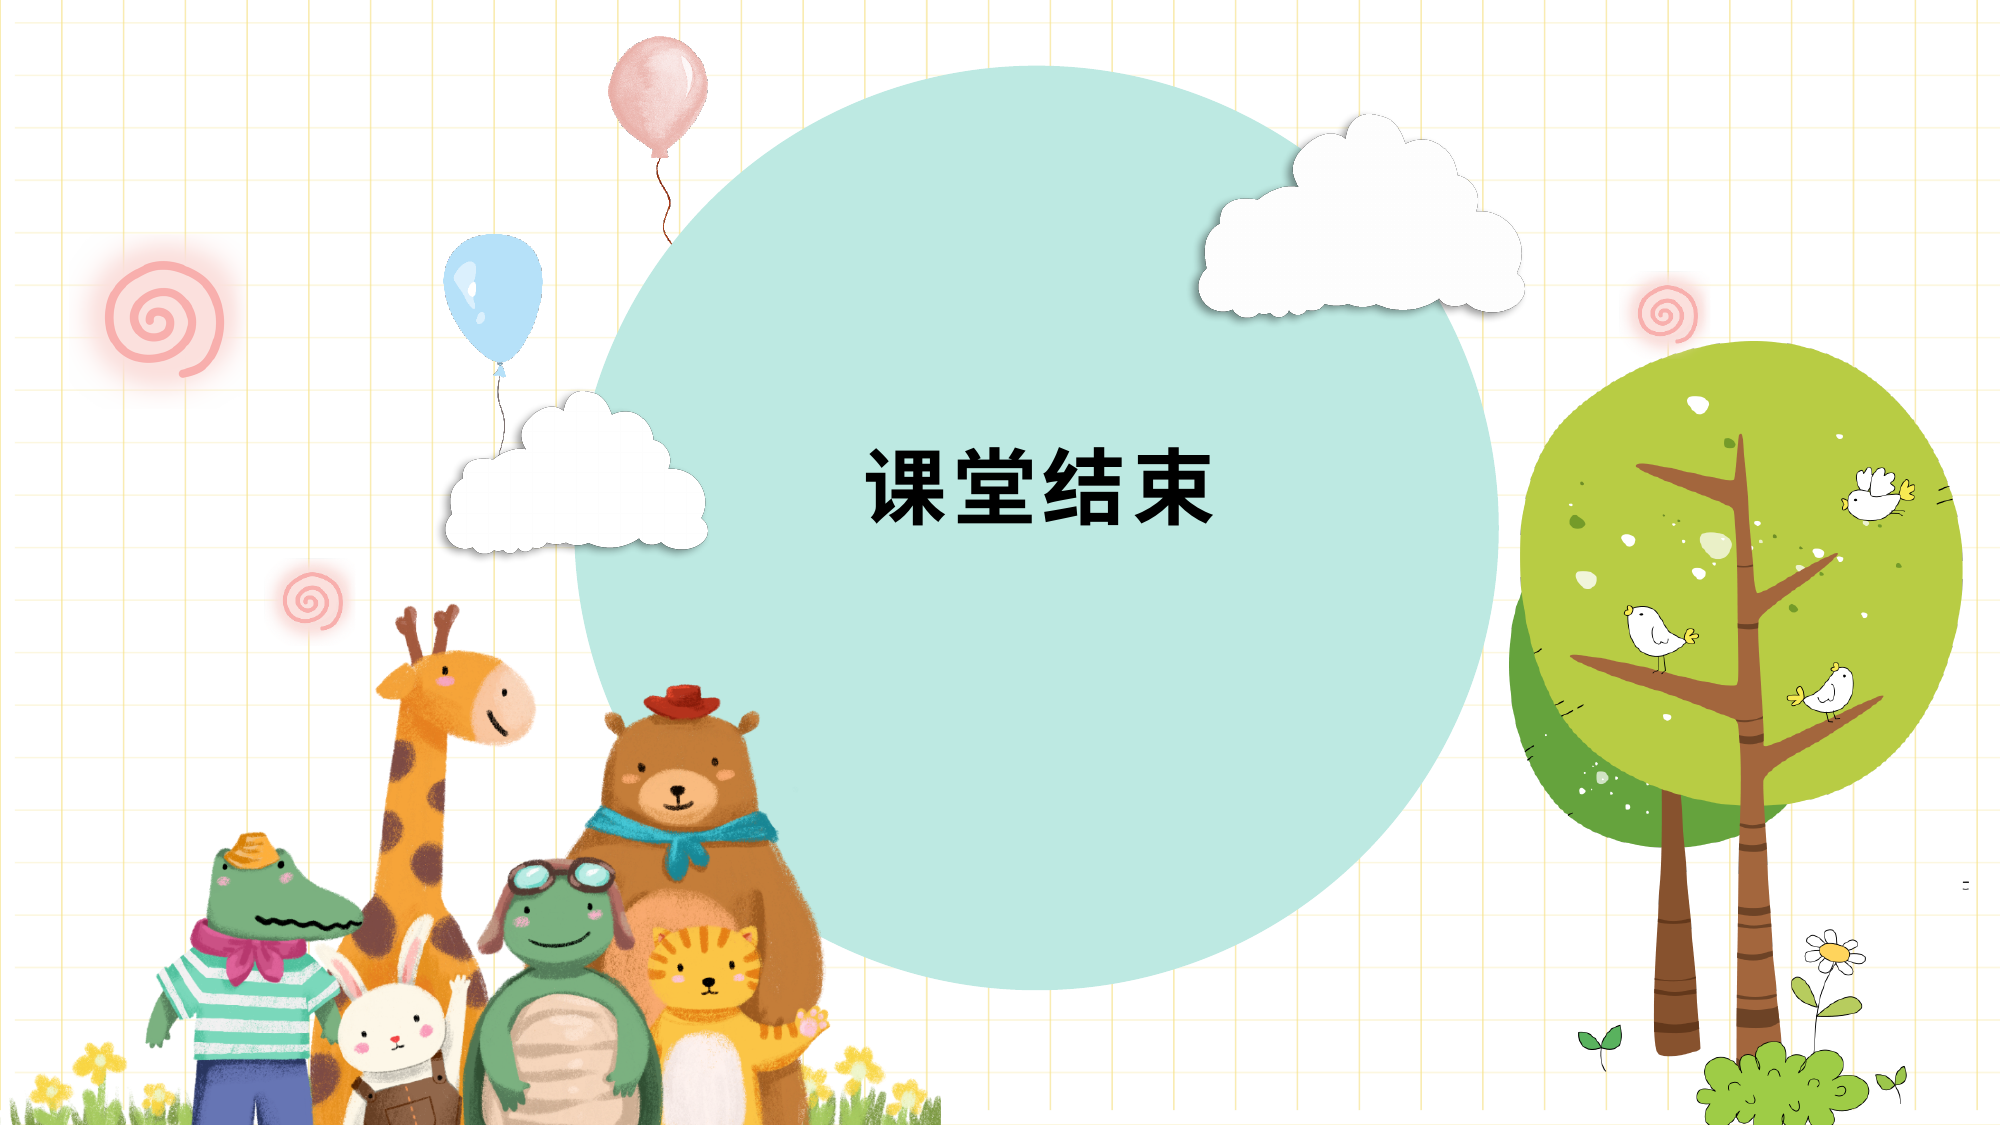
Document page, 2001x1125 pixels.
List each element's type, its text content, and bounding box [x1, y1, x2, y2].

picture [60, 225, 264, 409]
picture [0, 36, 941, 1125]
picture [1326, 267, 2001, 1125]
text_box 课堂结束 [746, 427, 1334, 543]
picture [1198, 114, 1525, 318]
